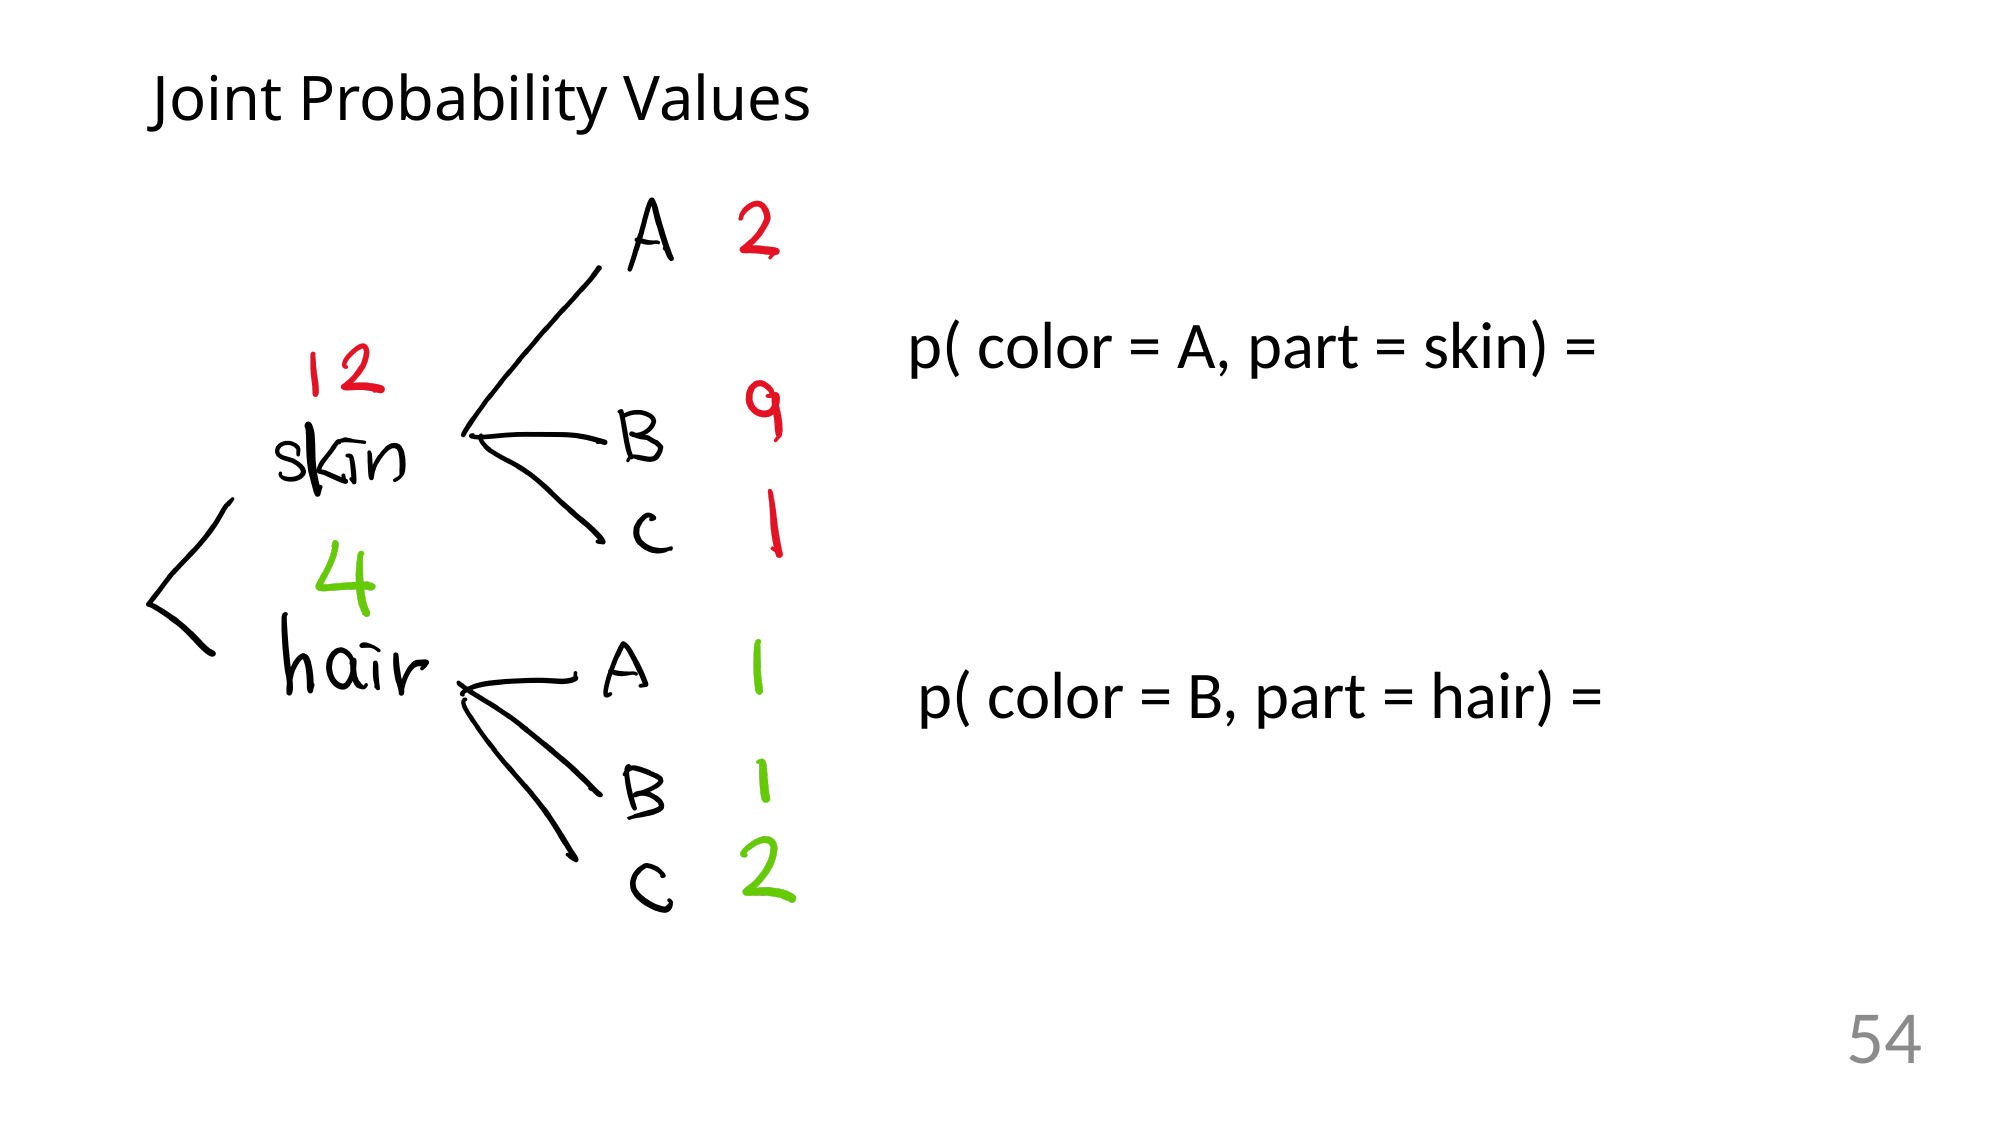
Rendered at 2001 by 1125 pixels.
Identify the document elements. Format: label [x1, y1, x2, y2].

picture [137, 188, 805, 922]
text_box [902, 604, 1620, 740]
slide_number [1750, 969, 1938, 1099]
title [137, 59, 1863, 142]
text_box [892, 254, 1614, 390]
